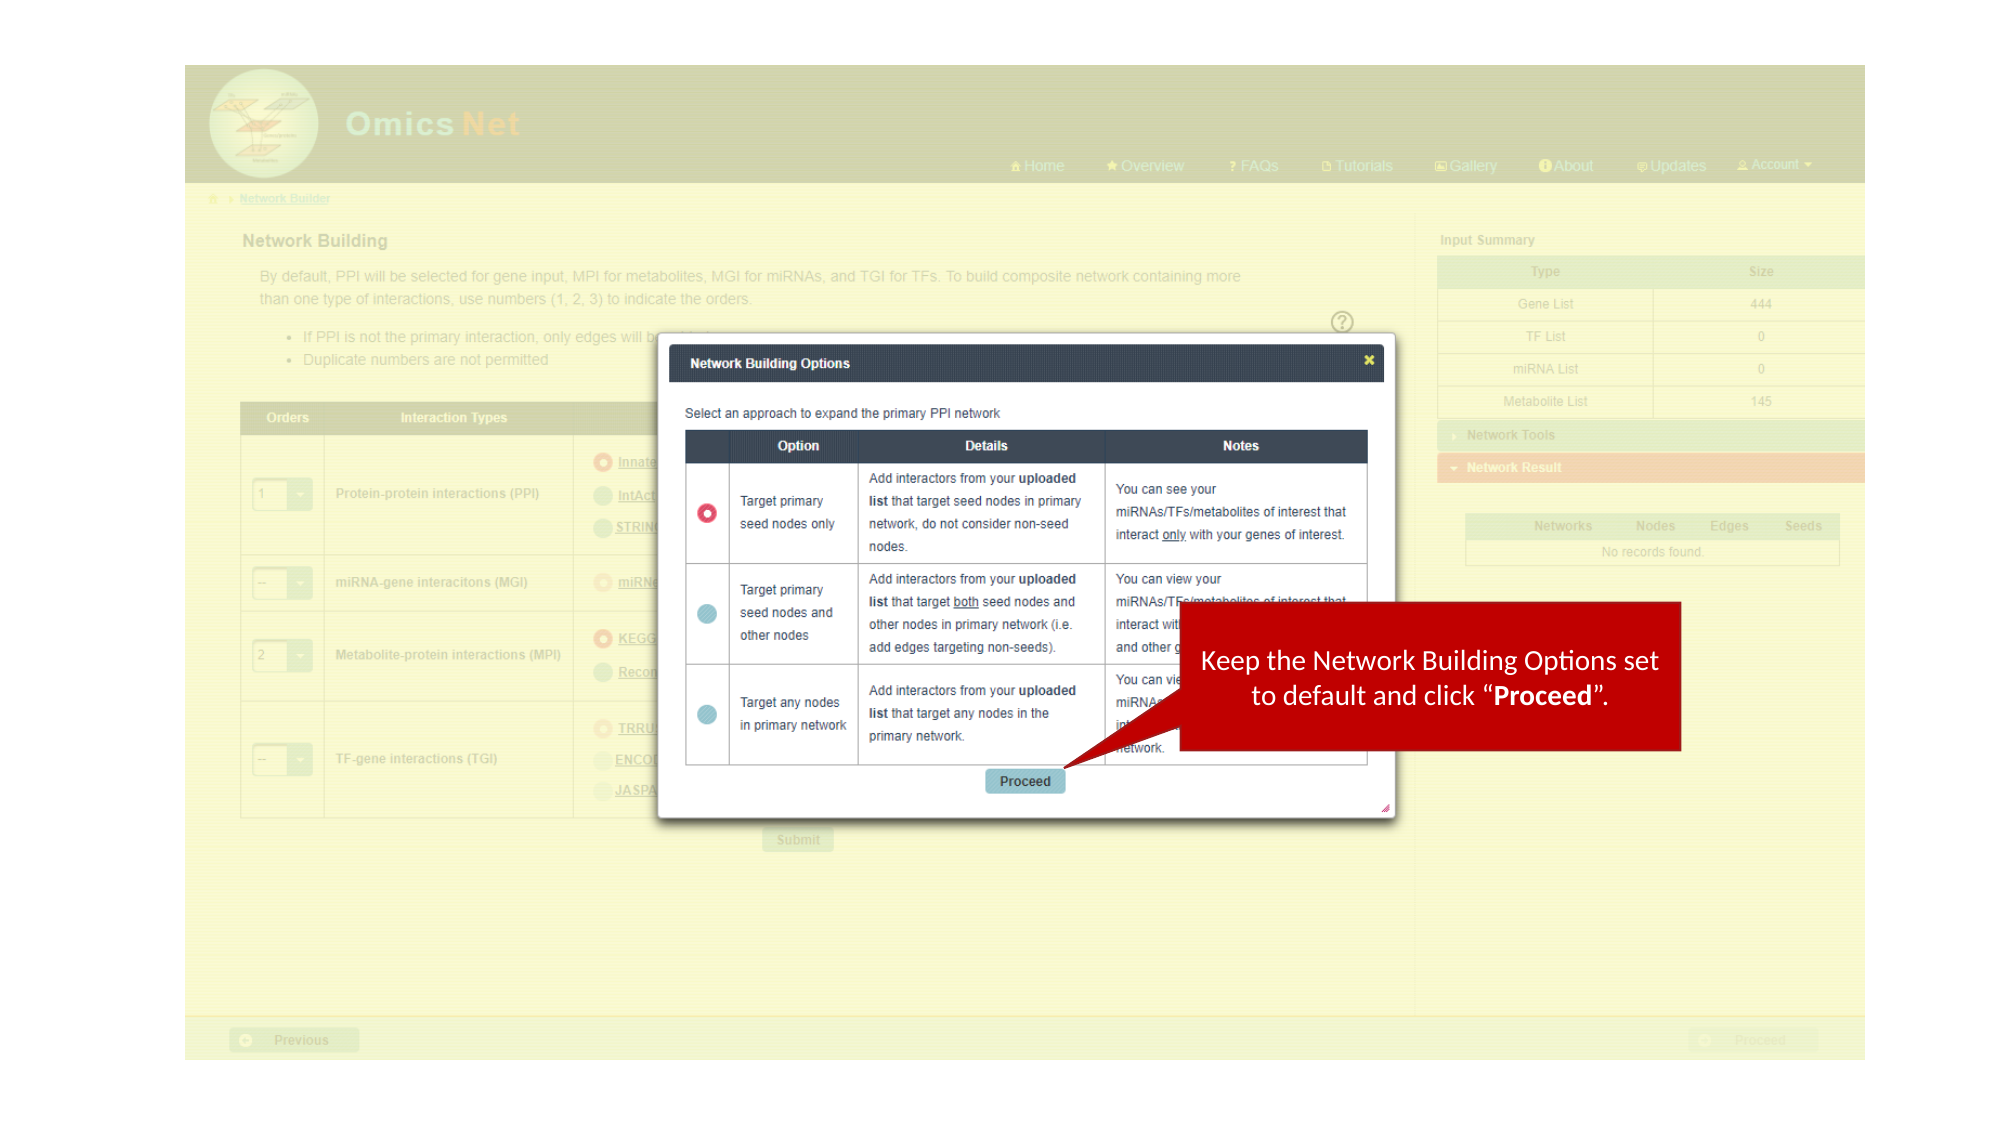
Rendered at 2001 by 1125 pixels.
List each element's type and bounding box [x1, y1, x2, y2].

picture [185, 65, 1865, 1060]
